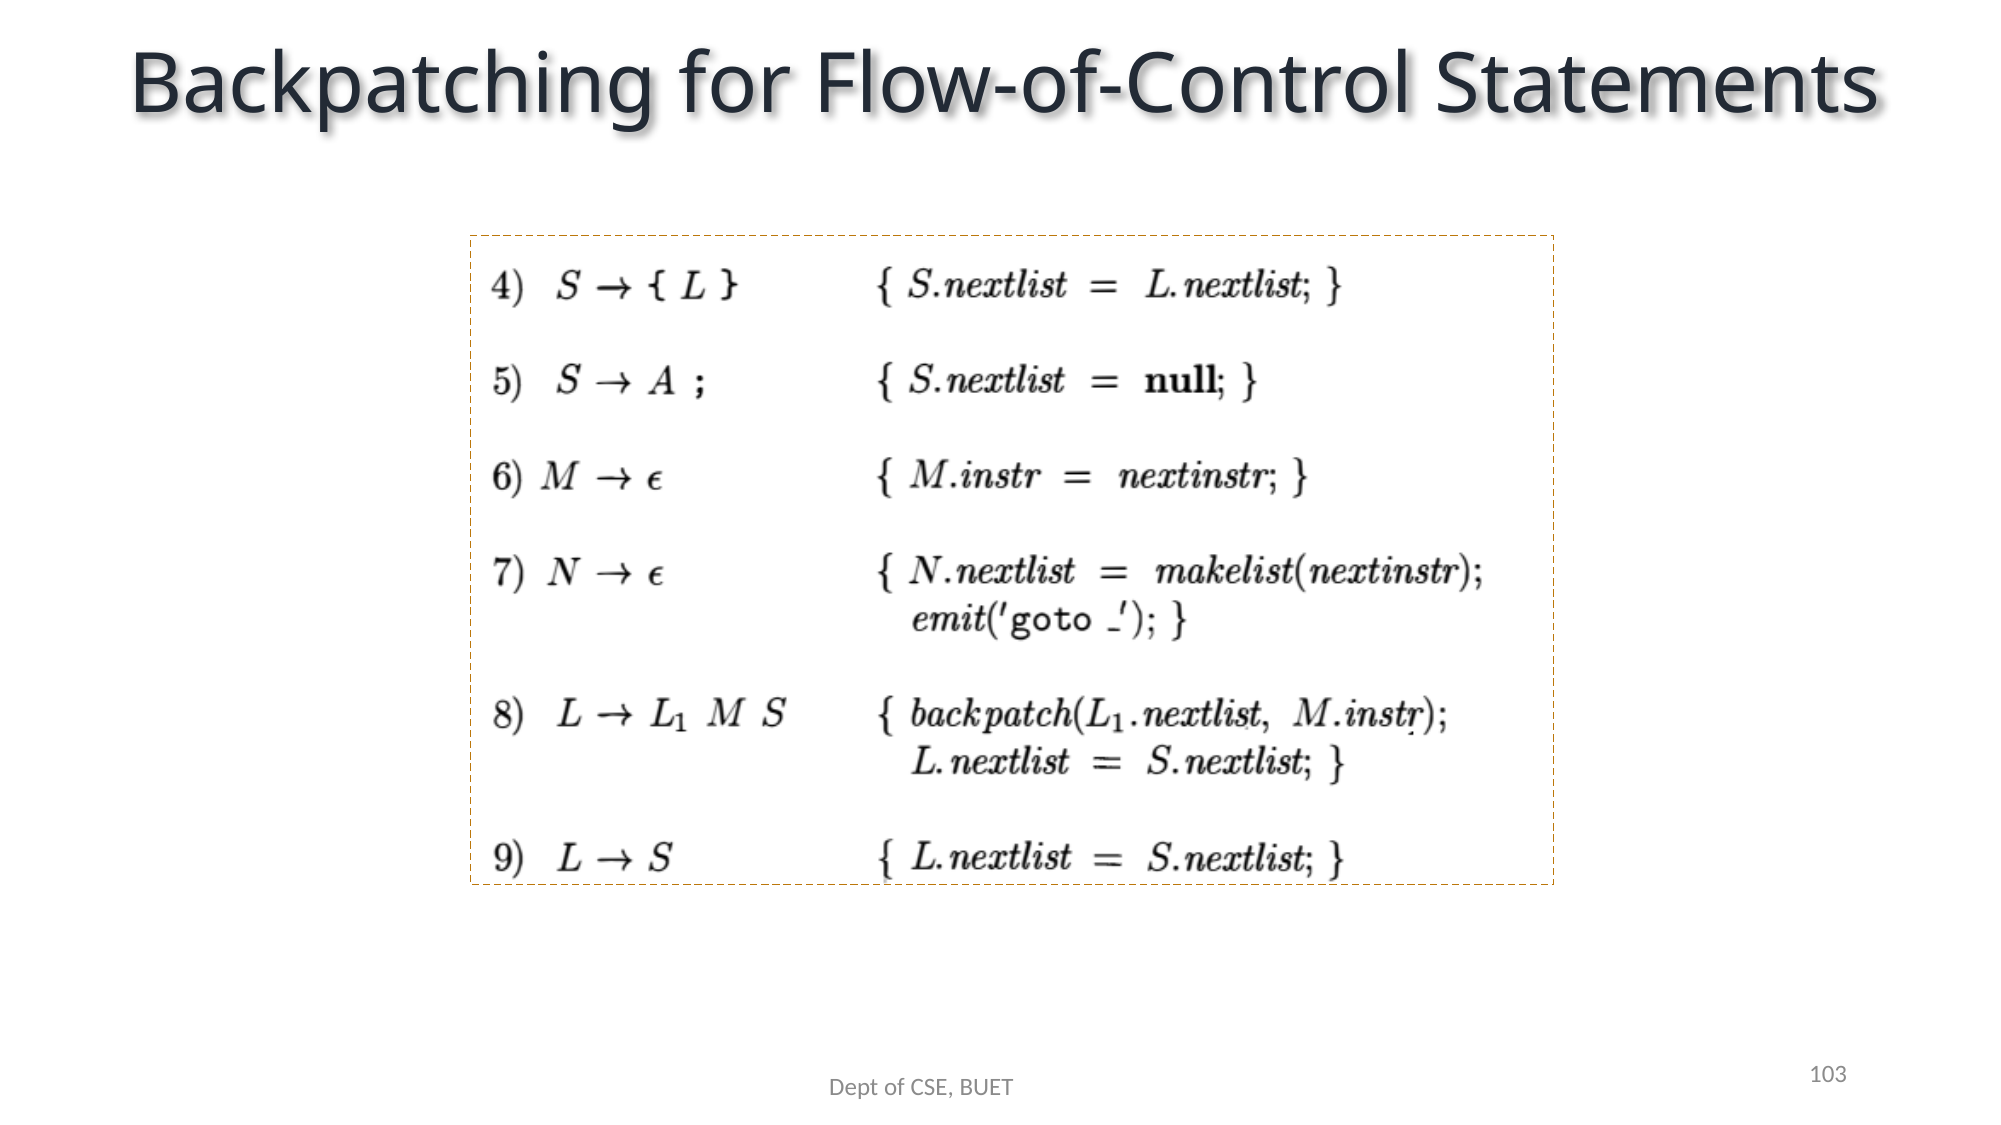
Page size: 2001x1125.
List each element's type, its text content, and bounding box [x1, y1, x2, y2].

footer Dept of CSE, BUET [756, 1055, 1087, 1116]
picture [470, 235, 1554, 885]
slide_number 103 [1412, 1042, 1863, 1103]
title Backpatching for Flow-of-Control Statements [40, 12, 1970, 159]
